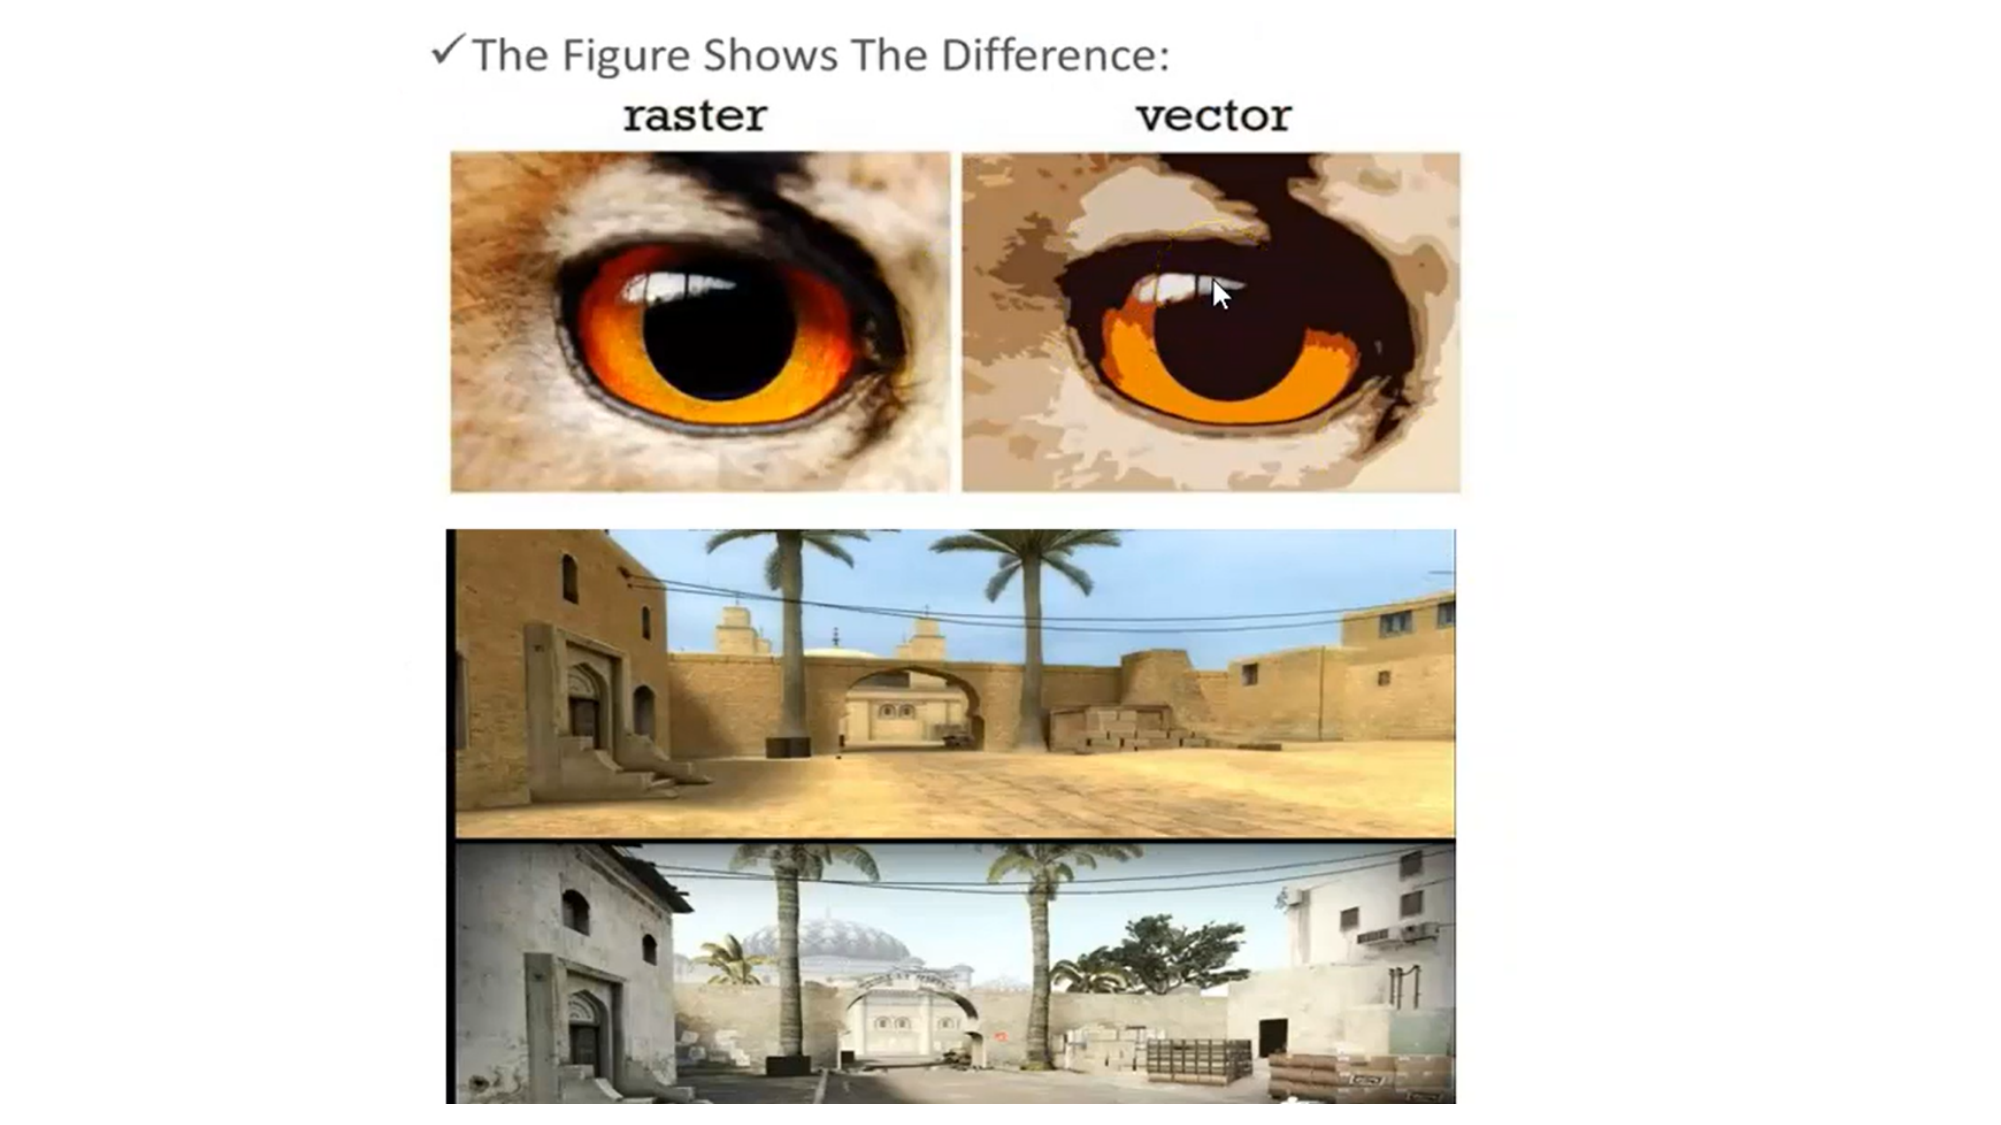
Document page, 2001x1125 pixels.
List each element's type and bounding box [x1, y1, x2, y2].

picture [397, 21, 1517, 1104]
